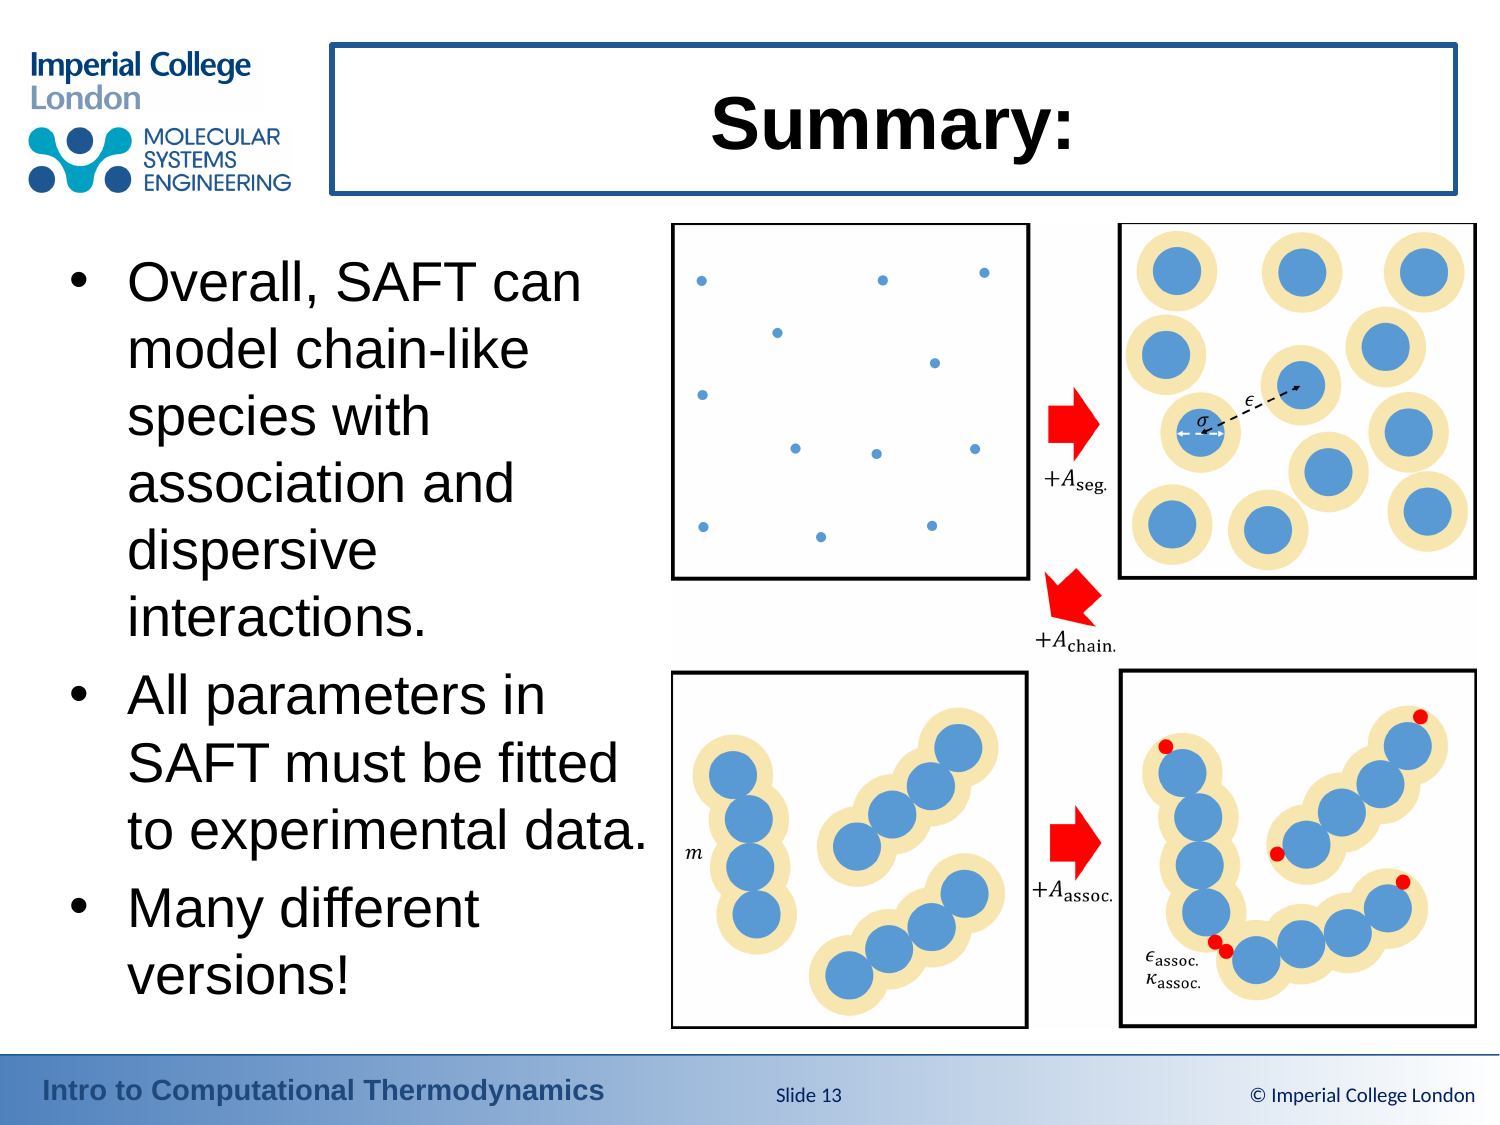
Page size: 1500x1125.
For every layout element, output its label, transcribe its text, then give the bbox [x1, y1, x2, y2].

slide_number Slide 13 [667, 1073, 952, 1115]
picture [671, 223, 1477, 1029]
list Overall, SAFT can model chain-like species with association and dispersive interactions. All parameters in SAFT must be fitted to experimental data. Many different versions! [54, 238, 665, 1029]
footer © Imperial College London [1234, 1073, 1495, 1115]
picture [27, 125, 293, 194]
picture [27, 45, 265, 113]
title Summary: [329, 42, 1458, 196]
